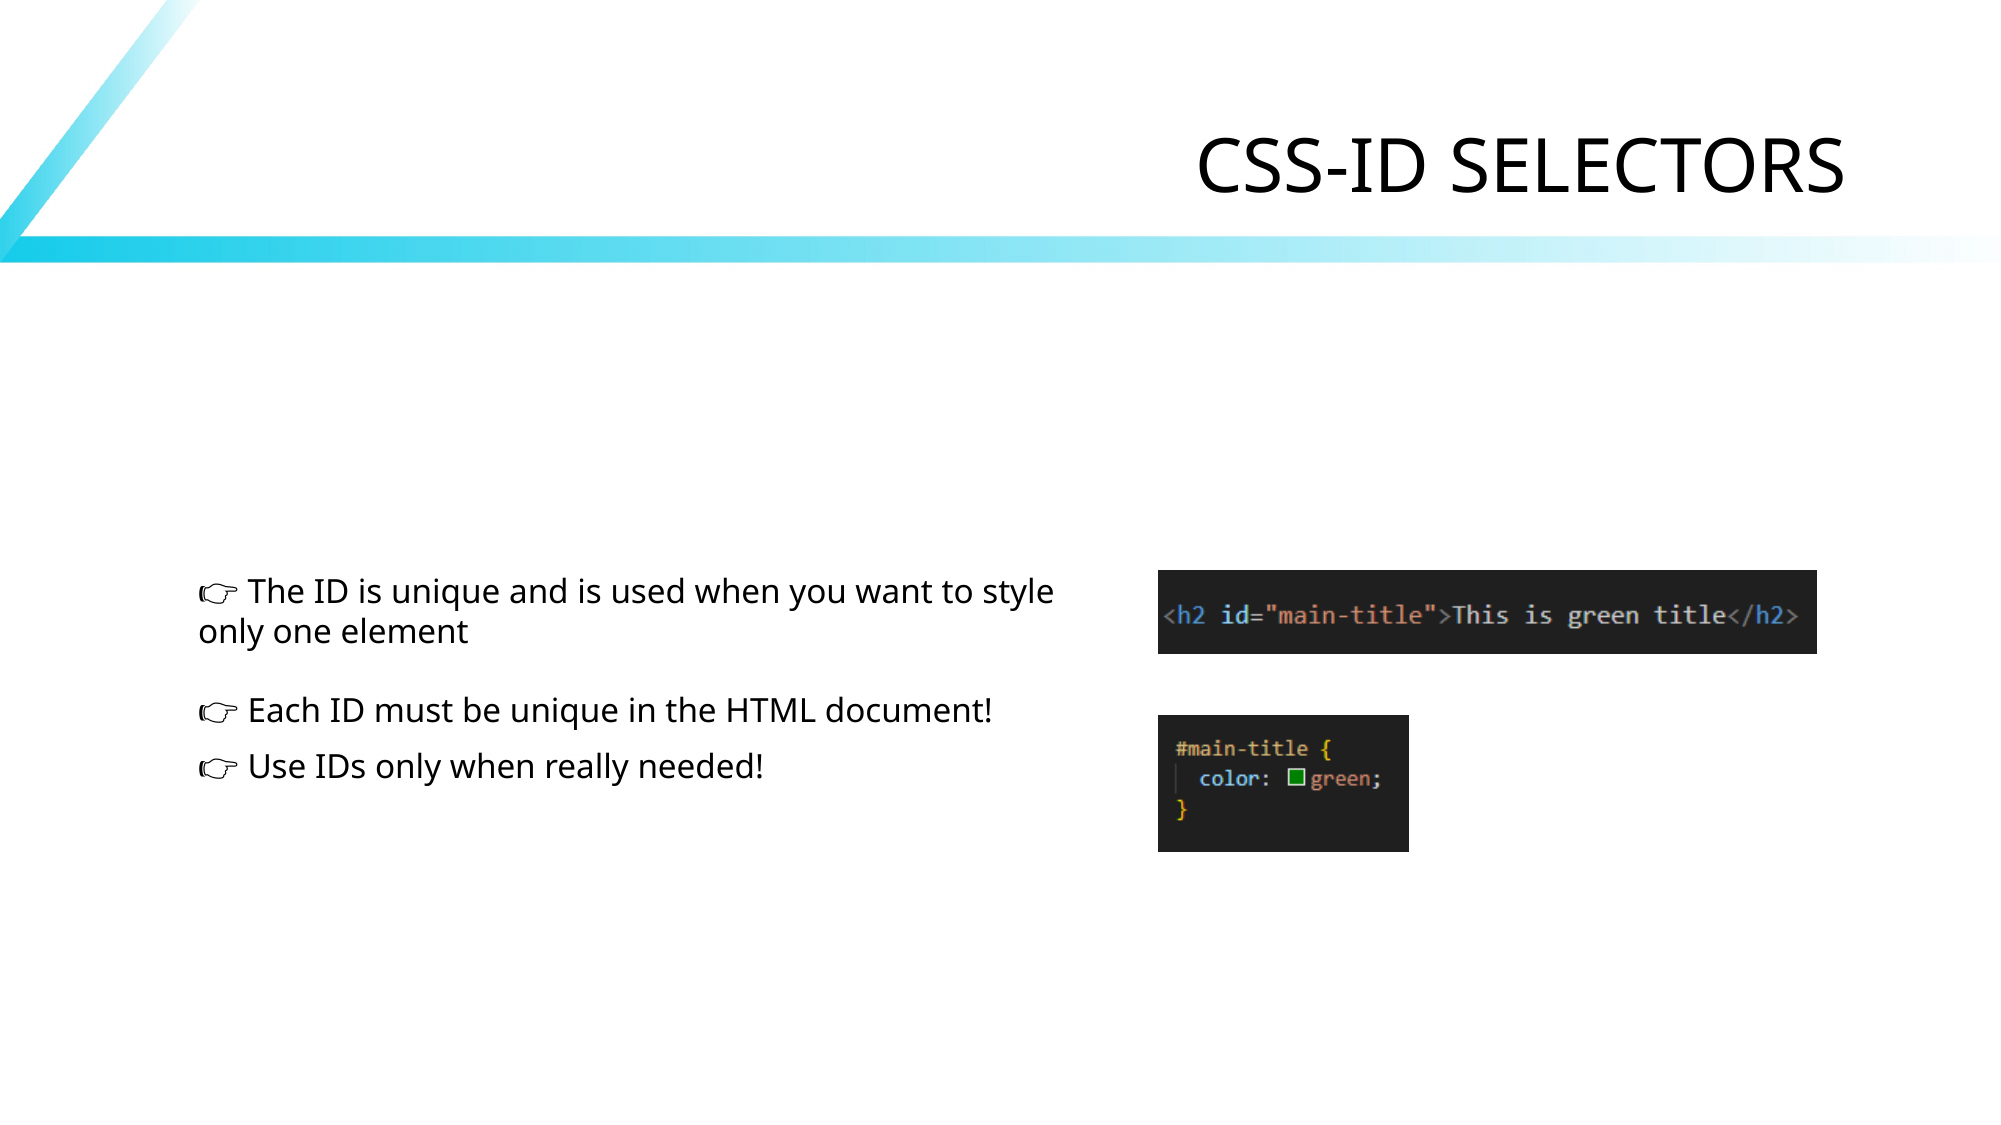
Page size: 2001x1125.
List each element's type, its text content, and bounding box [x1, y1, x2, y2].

picture [0, 0, 2000, 1125]
text_box 👉 The ID is unique and is used when you want to style only one element 👉 Each ID must be unique in the HTML document! 👉 Use IDs only when really needed! [183, 562, 1100, 825]
title CSS-ID SELECTORS [137, 59, 1863, 278]
